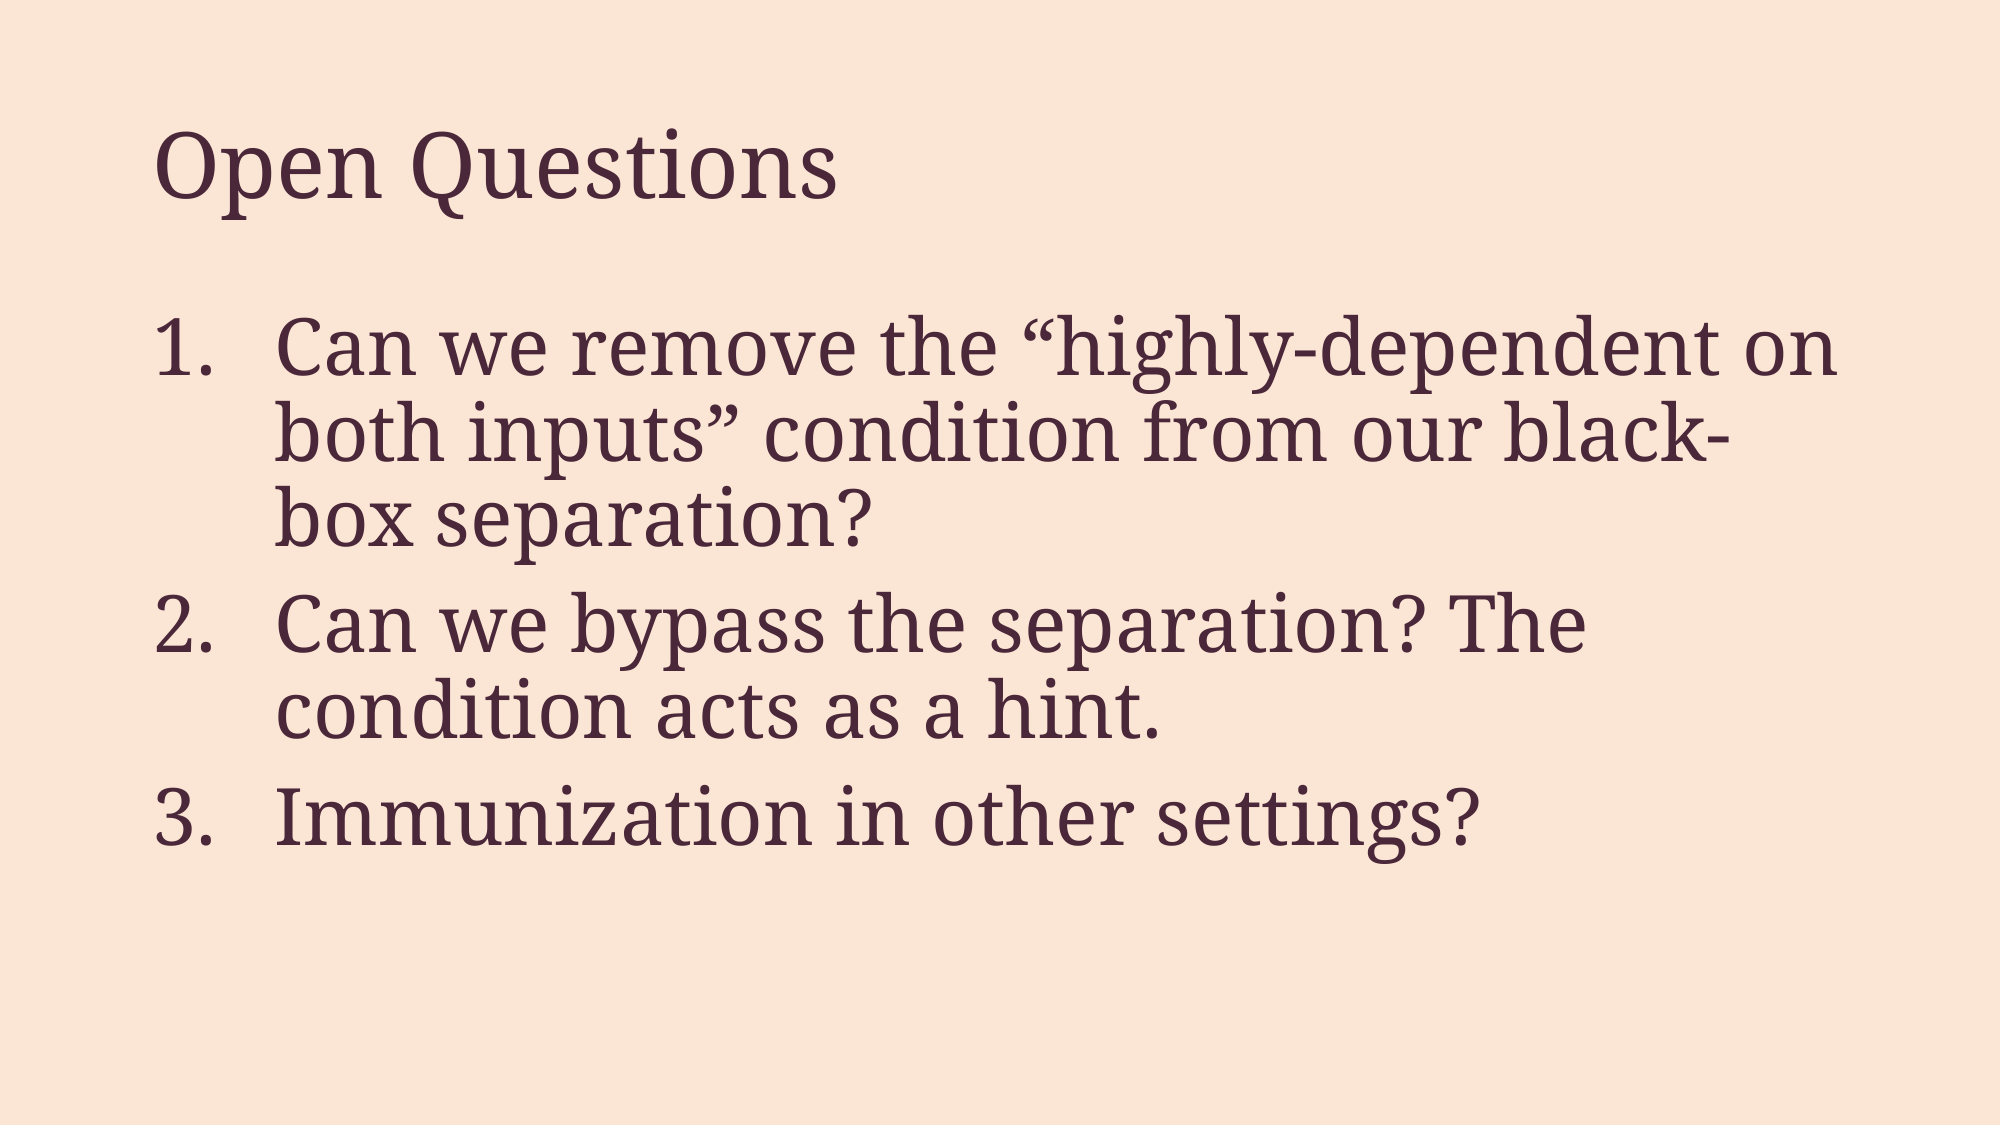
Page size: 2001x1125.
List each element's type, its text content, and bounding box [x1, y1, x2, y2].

title Open Questions [137, 59, 1863, 278]
list Can we remove the “highly-dependent on both inputs” condition from our black-box separation? Can we bypass the separation? The condition acts as a hint. Immunization in other settings? [137, 299, 1863, 1014]
